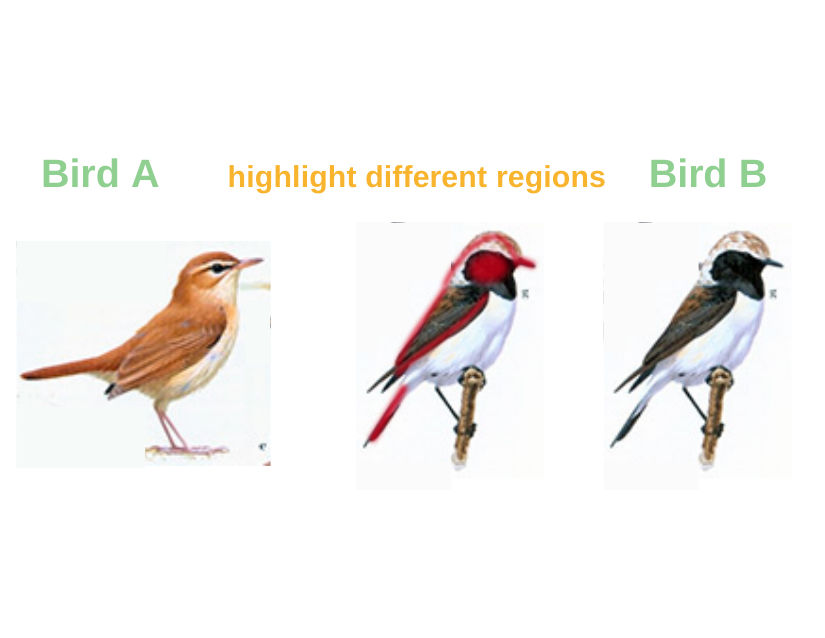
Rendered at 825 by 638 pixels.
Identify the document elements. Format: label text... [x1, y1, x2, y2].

title highlight different regions Bird B [225, 145, 769, 255]
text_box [355, 222, 547, 490]
text_box Bird A [38, 145, 161, 196]
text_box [16, 240, 271, 469]
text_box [603, 222, 792, 490]
